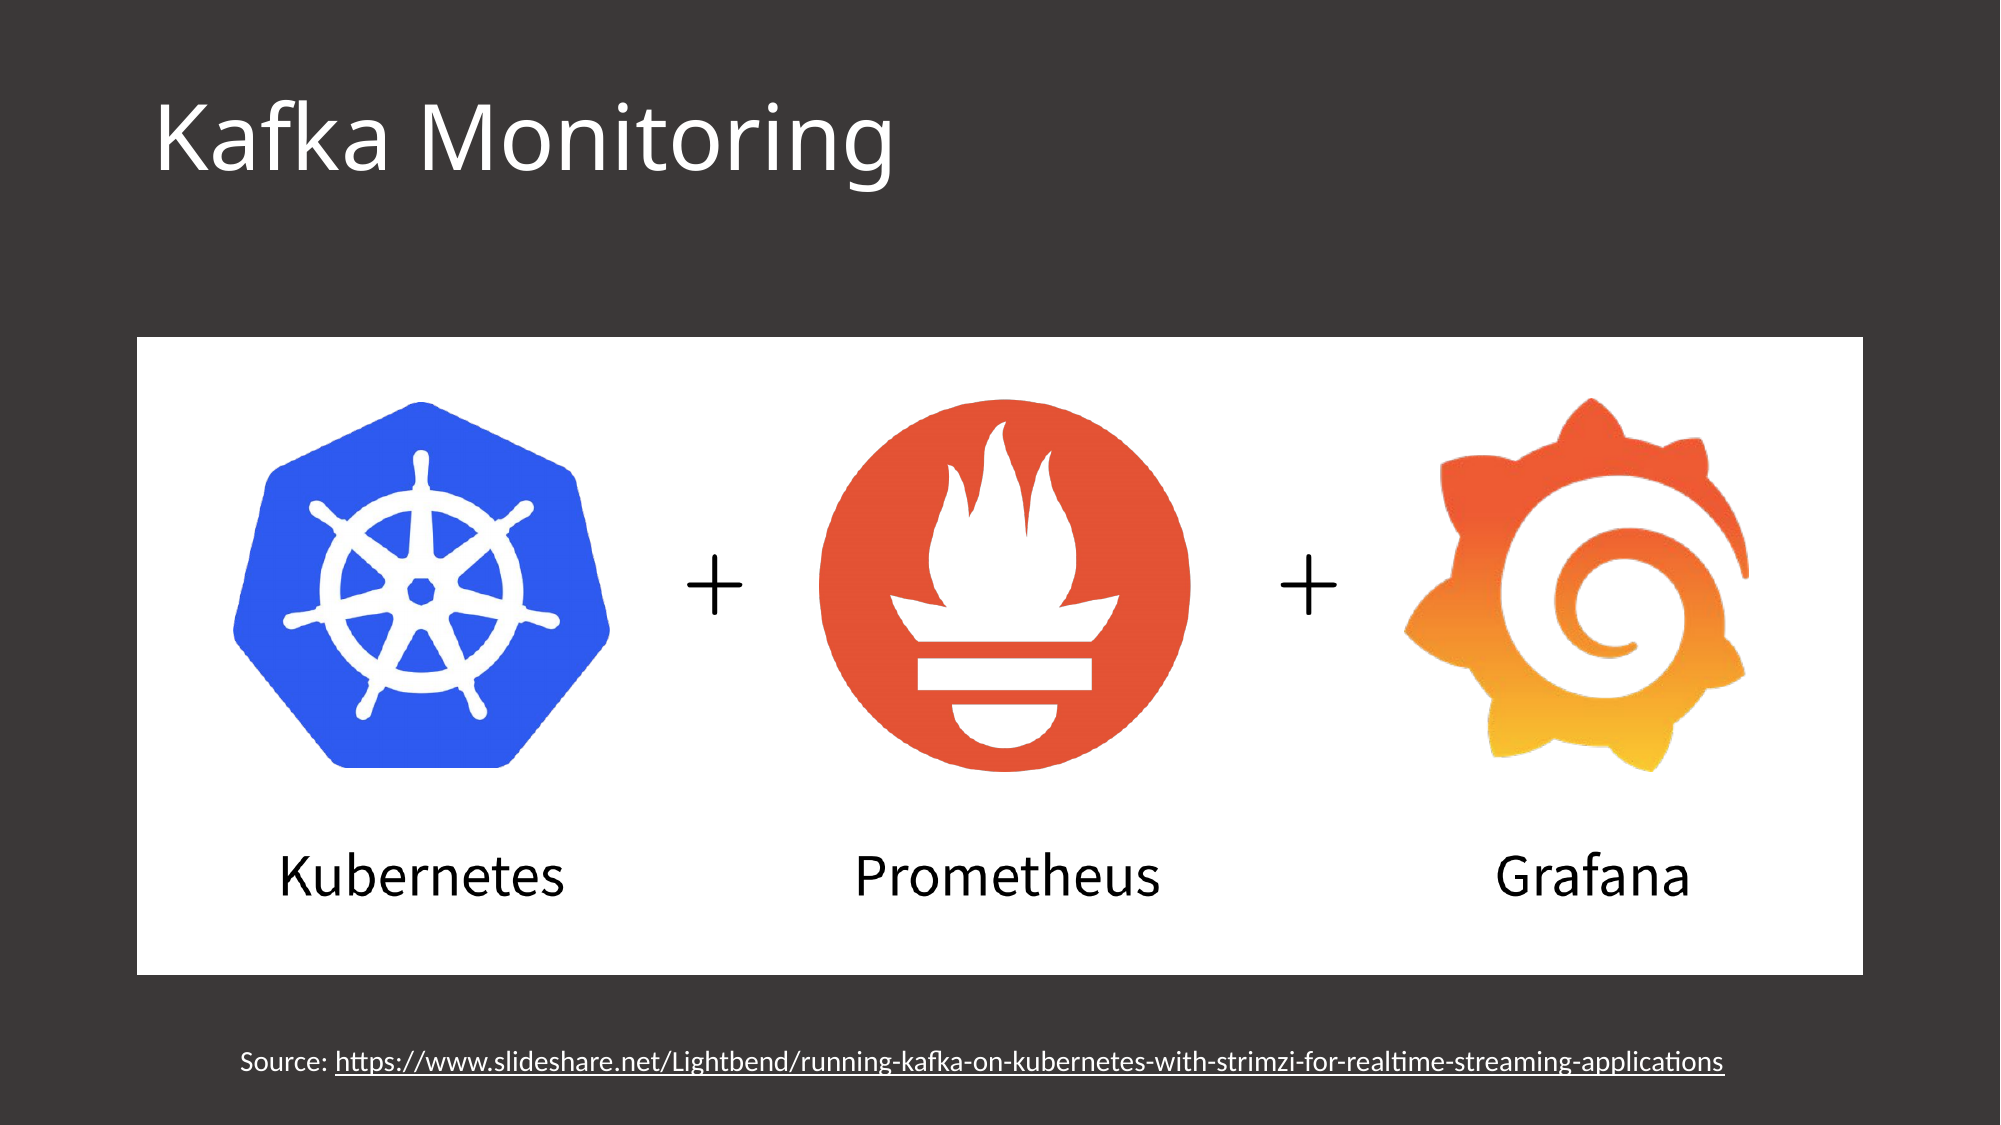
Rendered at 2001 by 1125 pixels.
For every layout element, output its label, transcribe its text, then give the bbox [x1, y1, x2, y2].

text_box Source: https://www.slideshare.net/Lightbend/running-kafka-on-kubernetes-with-strimzi-for-realtime-streaming-applications [225, 1035, 1740, 1086]
title Kafka Monitoring [137, 39, 1863, 243]
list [137, 337, 1863, 975]
